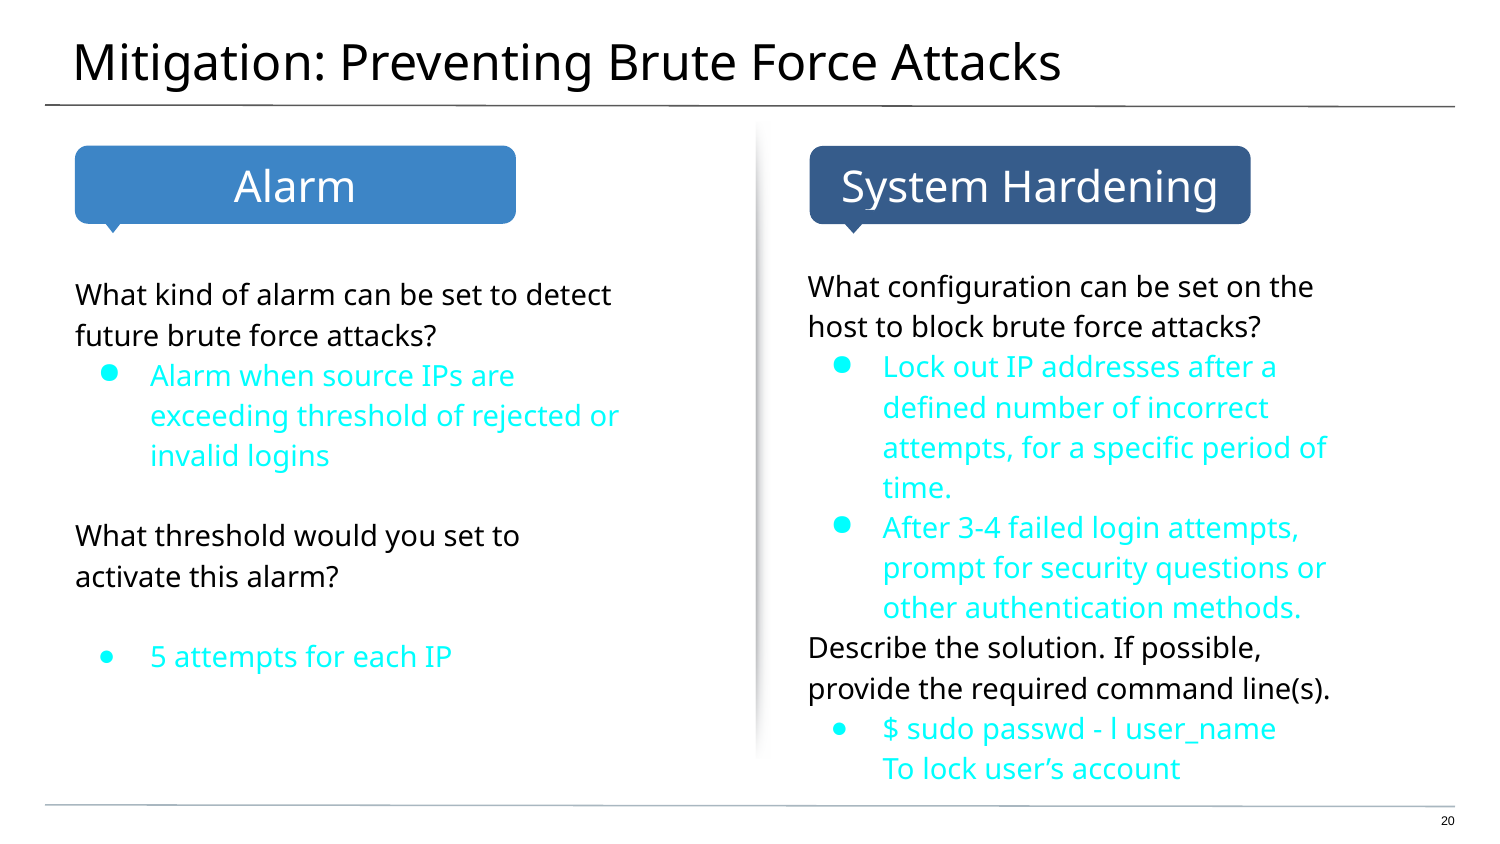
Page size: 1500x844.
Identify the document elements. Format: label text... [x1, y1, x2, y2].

picture [703, 107, 839, 782]
title Mitigation: Preventing Brute Force Attacks [0, 0, 1500, 88]
subtitle What configuration can be set on the host to block brute force attacks? Lock out IP addresses after a defined number of incorrect attempts, for a specific period of time. After 3-4 failed login attempts, prompt for security questions or other authentication methods. Describe the solution. If possible, provide the required command line(s). $ sudo passwd - l user_name To lock user’s account [732, 263, 1438, 805]
subtitle What kind of alarm can be set to detect future brute force attacks? Alarm when source IPs are exceeding threshold of rejected or invalid logins What threshold would you set to activate this alarm? 5 attempts for each IP [0, 271, 706, 814]
slide_number ‹#› [1412, 813, 1455, 831]
